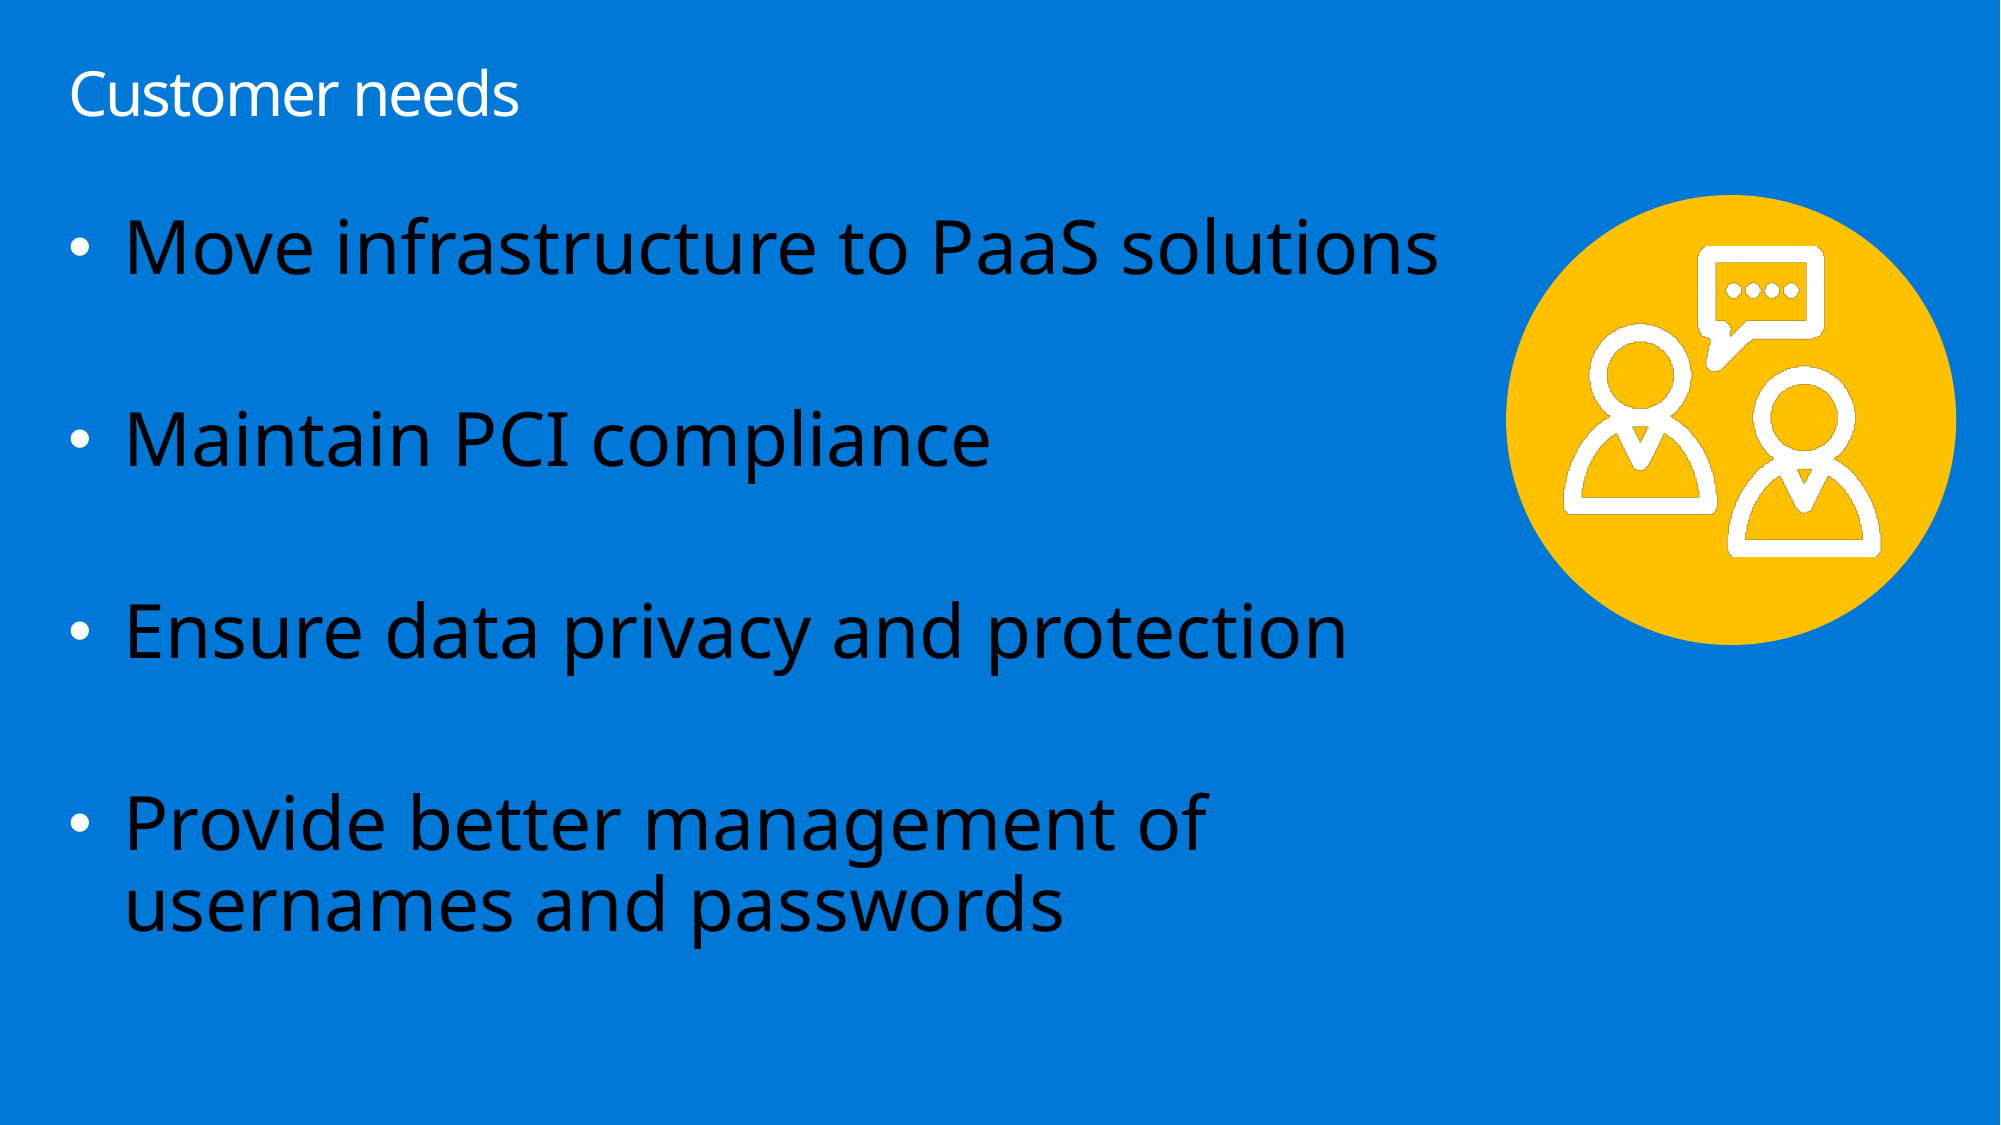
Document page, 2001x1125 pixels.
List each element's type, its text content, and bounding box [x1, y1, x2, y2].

title Customer needs [44, 47, 1957, 195]
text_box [1505, 194, 1957, 646]
list Move infrastructure to PaaS solutions Maintain PCI compliance Ensure data privacy and protection Provide better management of usernames and passwords [44, 195, 1507, 1077]
